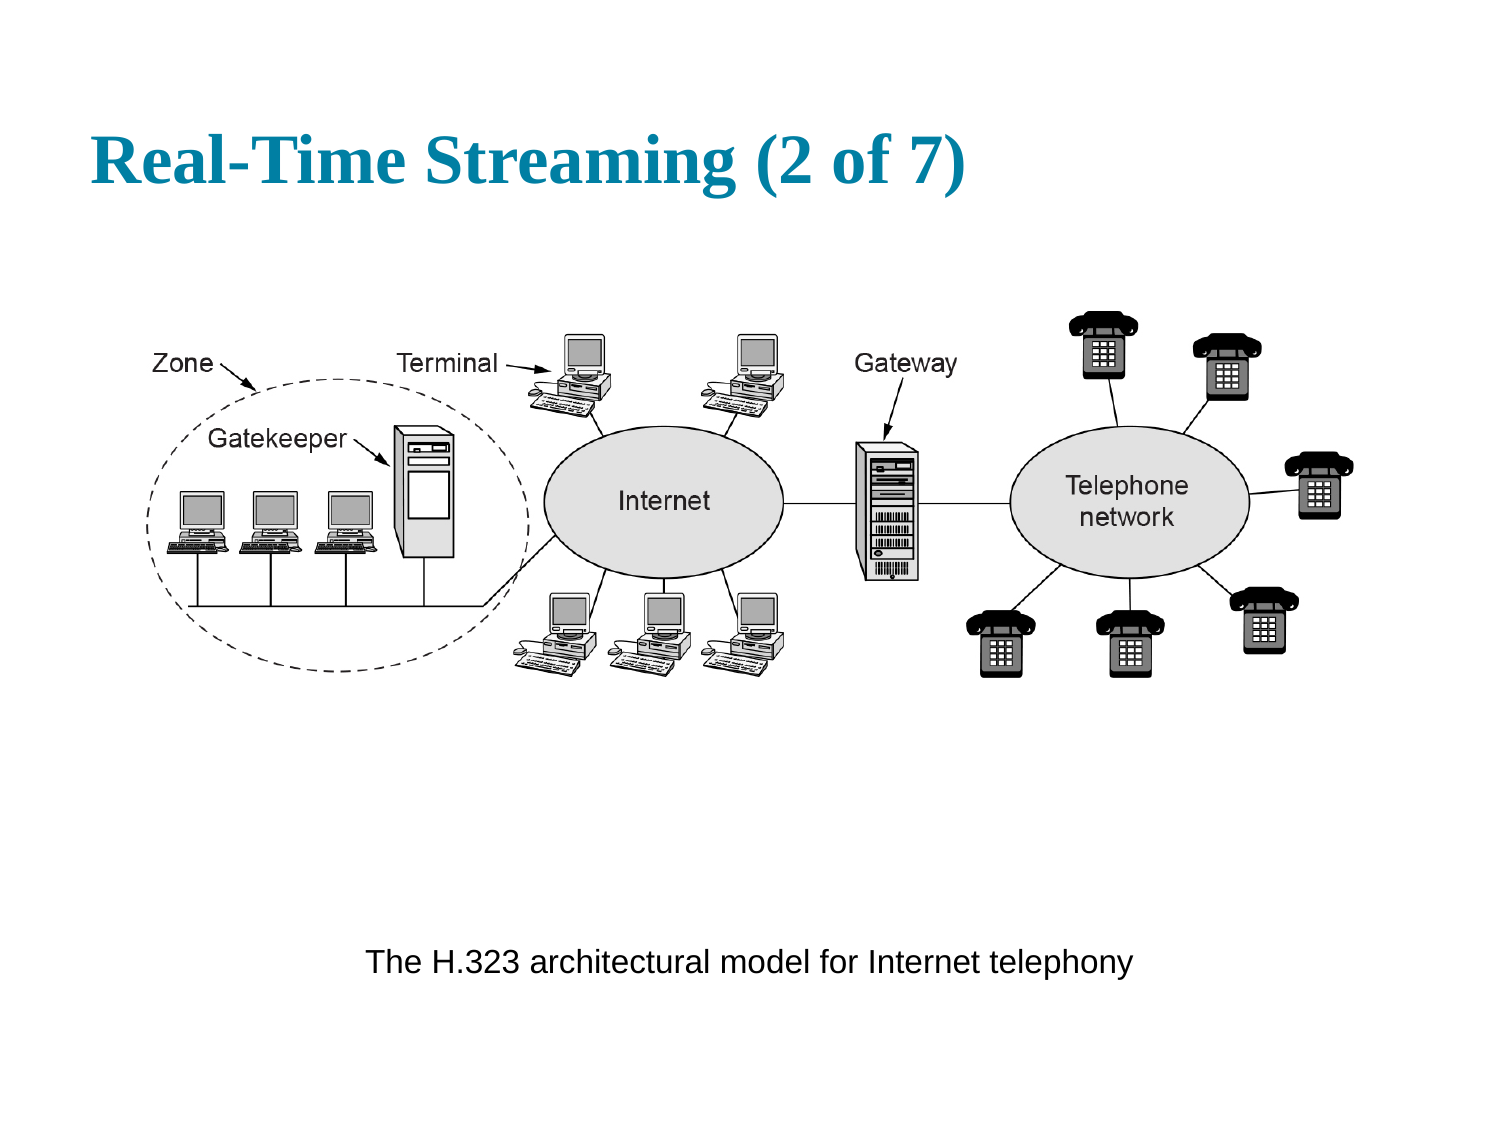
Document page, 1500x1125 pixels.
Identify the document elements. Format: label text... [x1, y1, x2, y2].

list The H.323 architectural model for Internet telephony [75, 828, 1425, 996]
title Real-Time Streaming (2 of 7) [75, 37, 1425, 213]
picture [146, 311, 1354, 678]
